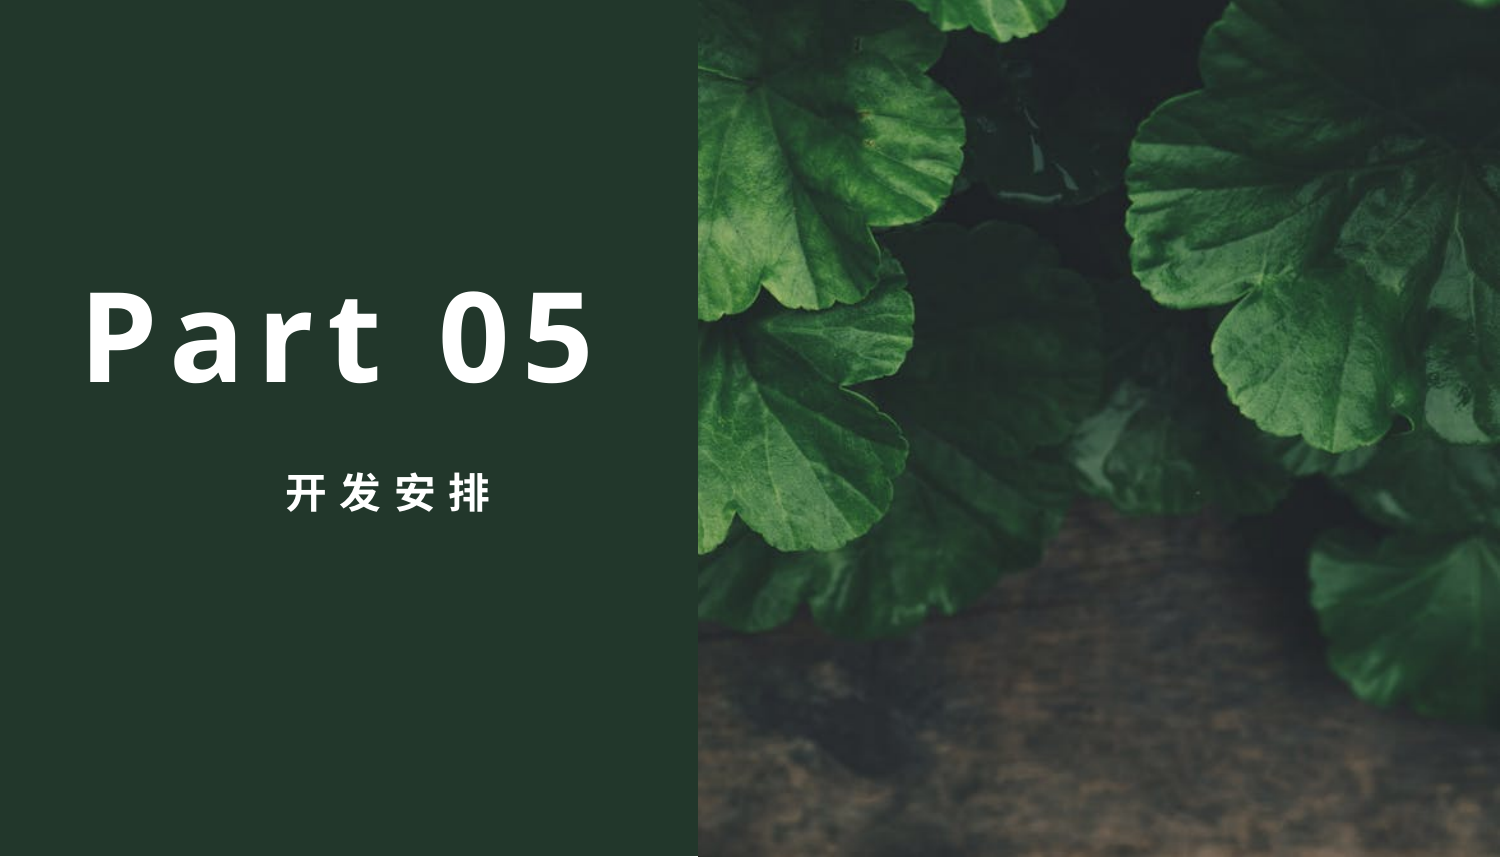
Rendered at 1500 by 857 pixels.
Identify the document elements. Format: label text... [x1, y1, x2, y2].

picture [698, 0, 1500, 857]
text_box 开发安排 [216, 459, 559, 524]
text_box Part 05 [64, 250, 645, 415]
